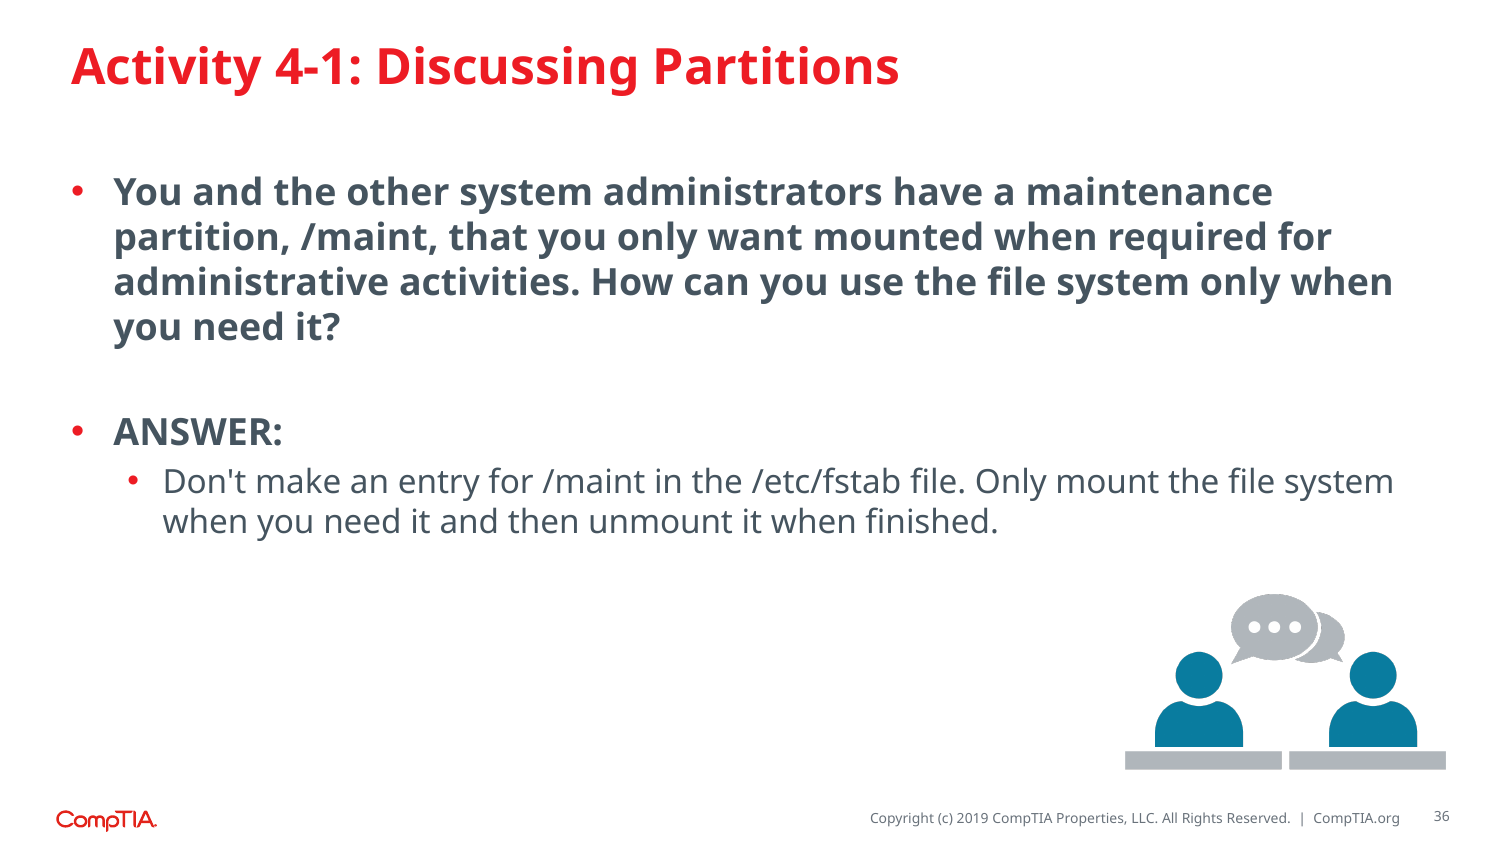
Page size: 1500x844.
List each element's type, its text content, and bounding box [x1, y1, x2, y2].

title Activity 4-1: Discussing Partitions [56, 12, 1350, 117]
slide_number 36 [1407, 800, 1450, 835]
list You and the other system administrators have a maintenance partition, /maint, that you only want mounted when required for administrative activities. How can you use the file system only when you need it? ANSWER: Don't make an entry for /maint in the /etc/fstab file. Only mount the file system when you need it and then unmount it when finished. [56, 160, 1444, 768]
picture [1124, 593, 1446, 770]
